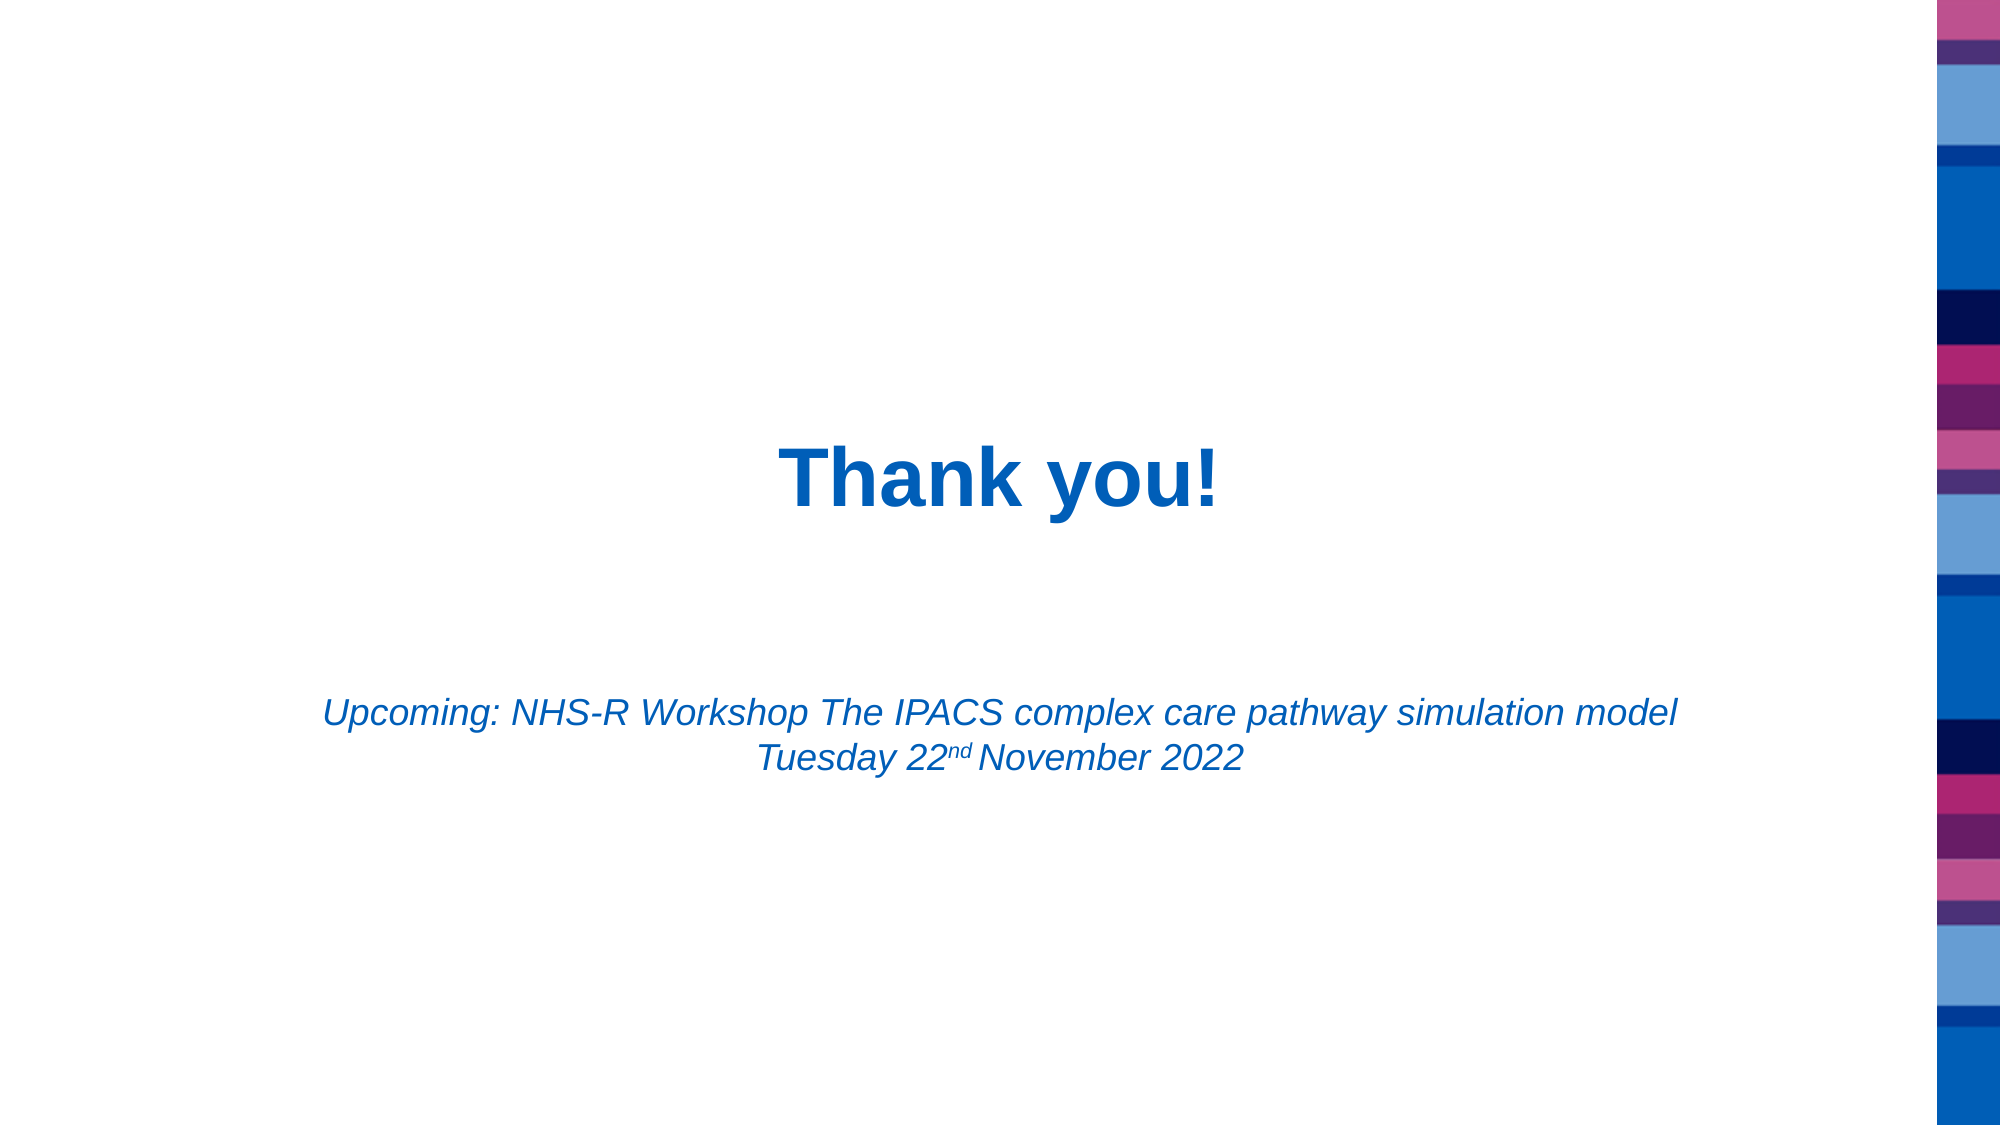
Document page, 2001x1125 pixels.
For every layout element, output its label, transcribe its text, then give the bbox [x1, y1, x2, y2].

text_box Thank you! [361, 423, 1639, 524]
picture [1937, 0, 2000, 1125]
text_box Upcoming: NHS-R Workshop The IPACS complex care pathway simulation model Tuesday 22nd November 2022 [264, 680, 1736, 785]
